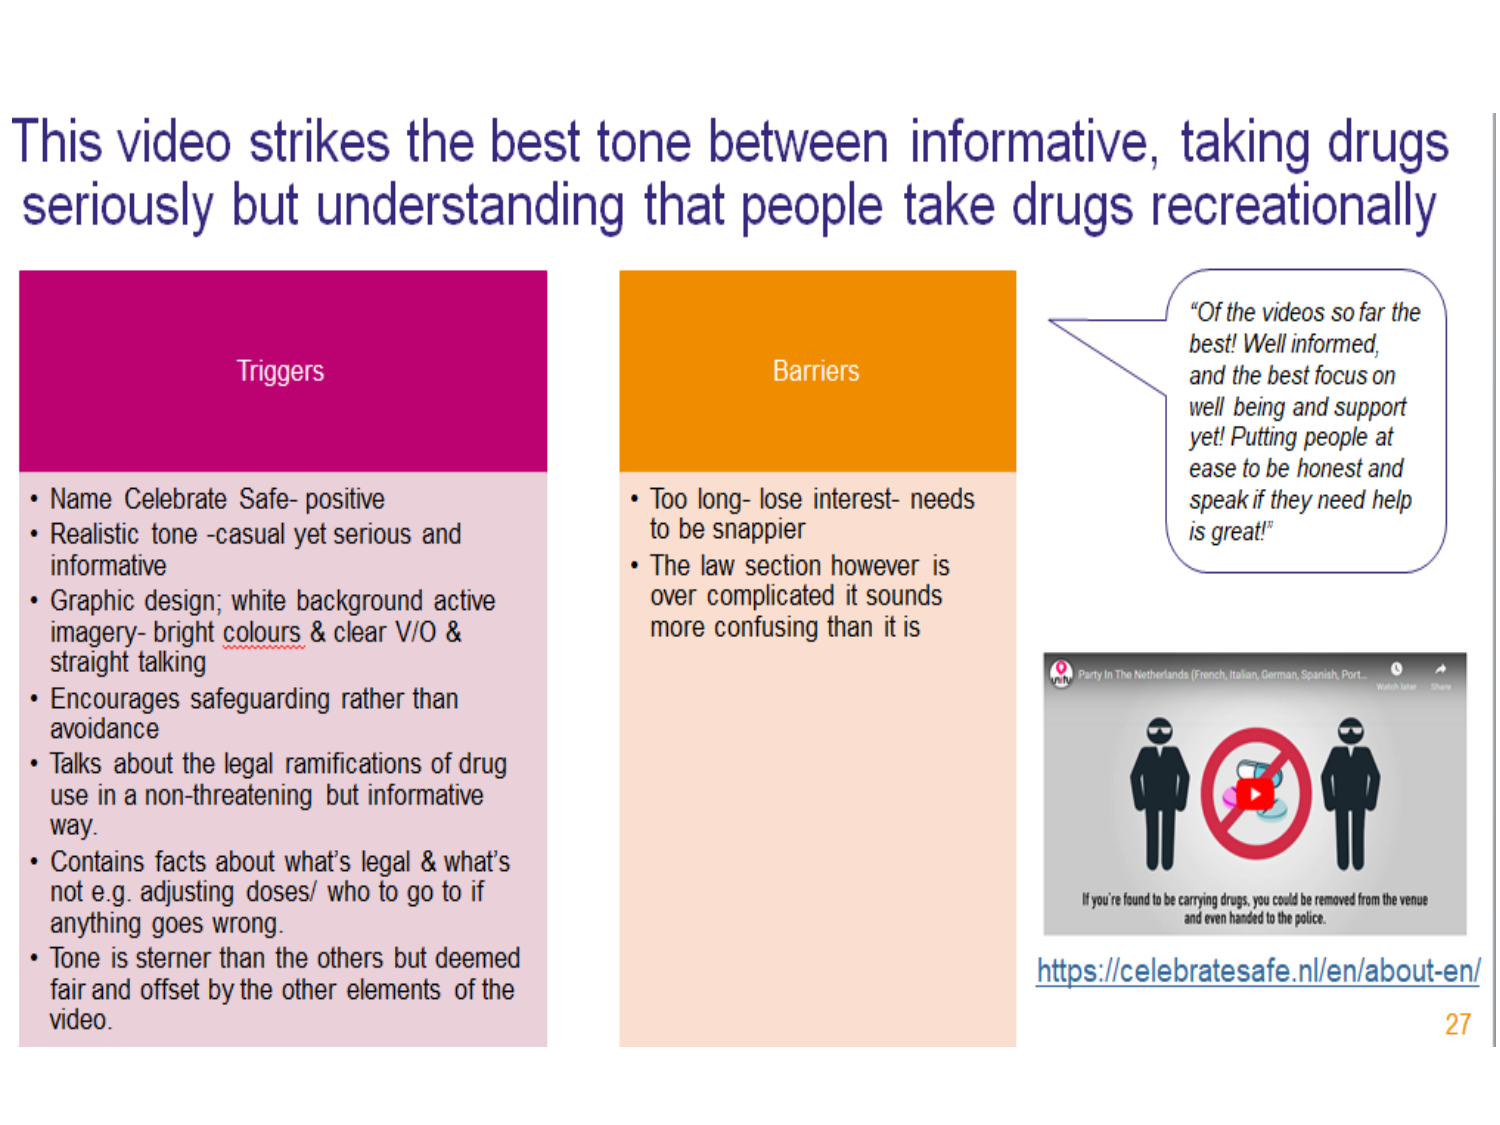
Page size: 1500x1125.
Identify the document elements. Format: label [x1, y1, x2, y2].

picture [12, 113, 1496, 1047]
